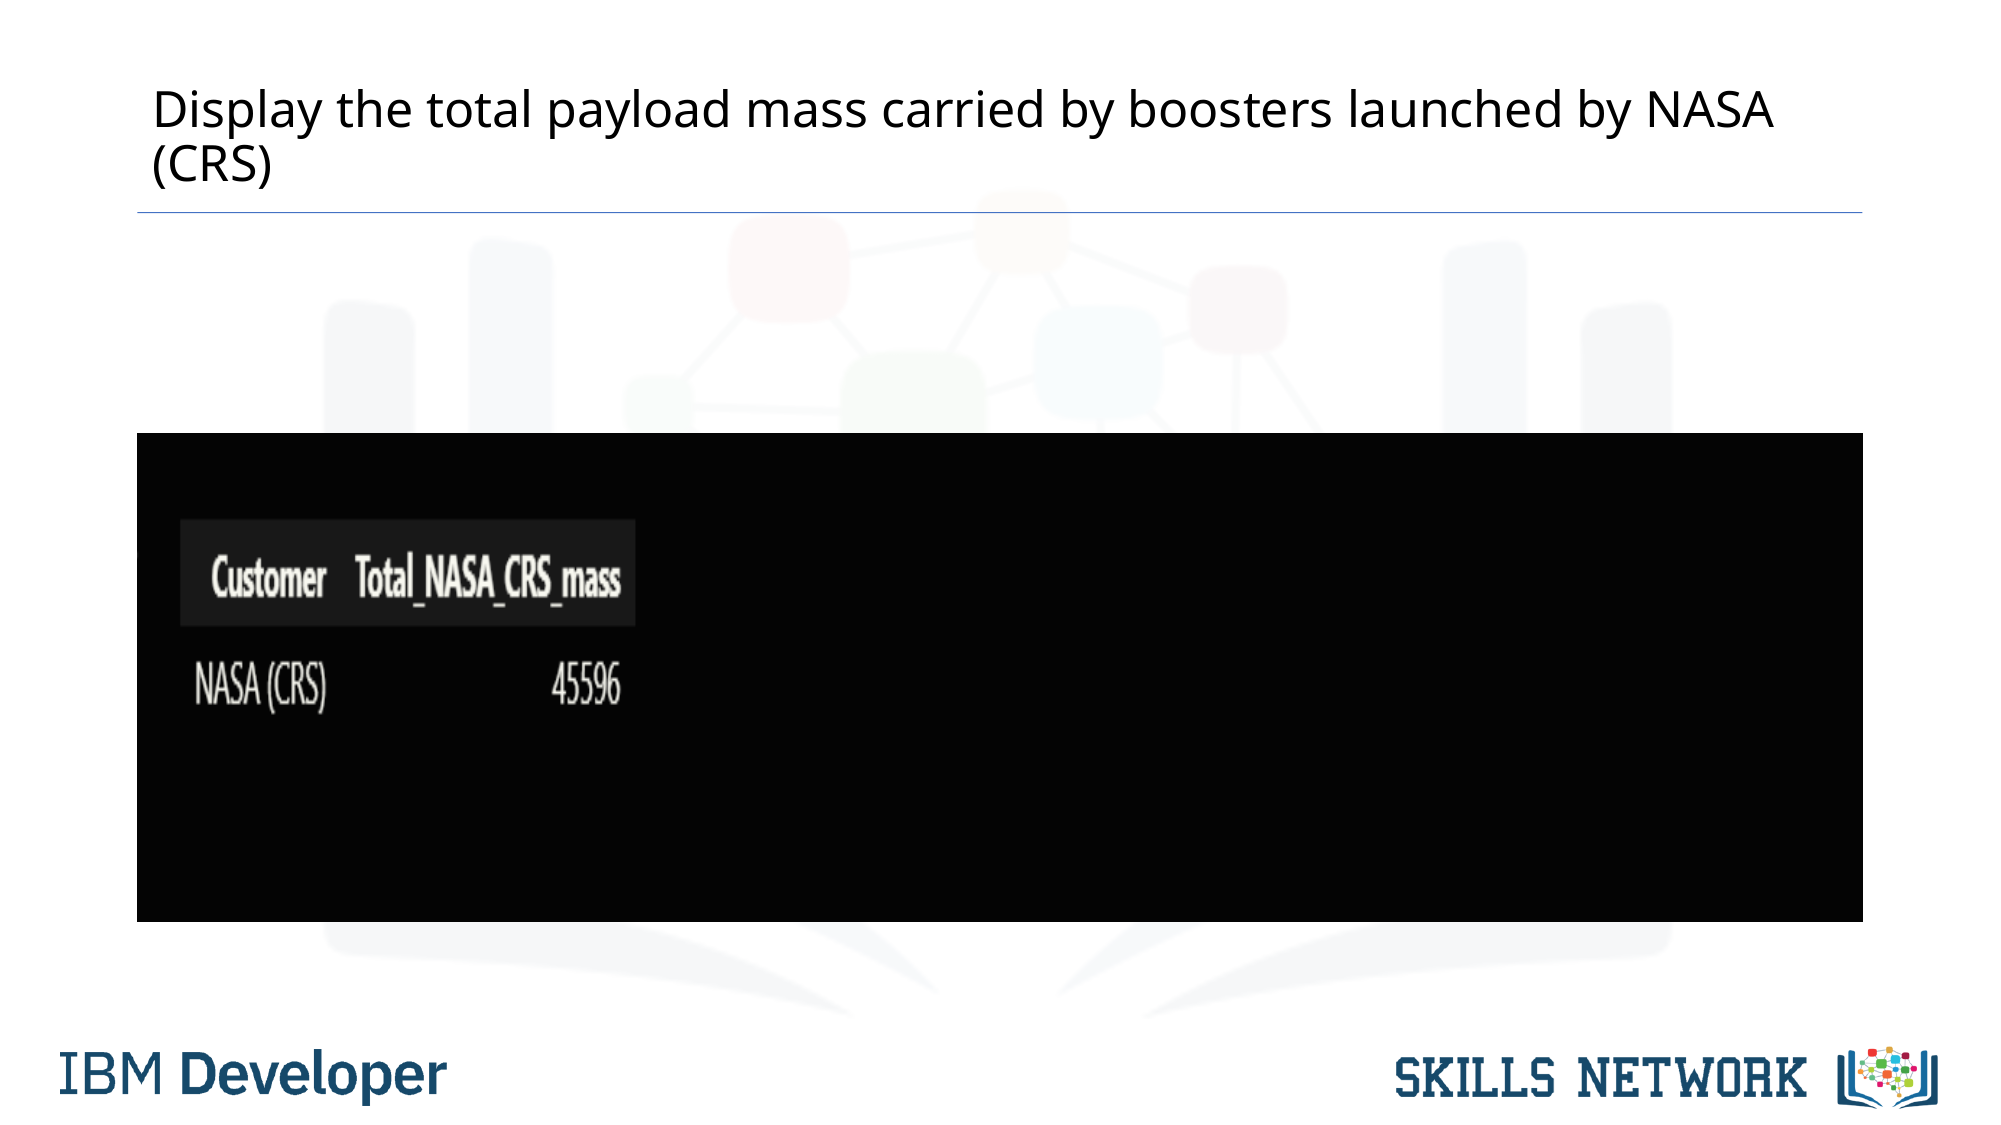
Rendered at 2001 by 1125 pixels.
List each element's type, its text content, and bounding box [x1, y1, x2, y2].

picture [1390, 1045, 1945, 1111]
picture [55, 1045, 459, 1108]
title Display the total payload mass carried by boosters launched by NASA (CRS) [137, 59, 1863, 278]
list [137, 433, 1863, 922]
